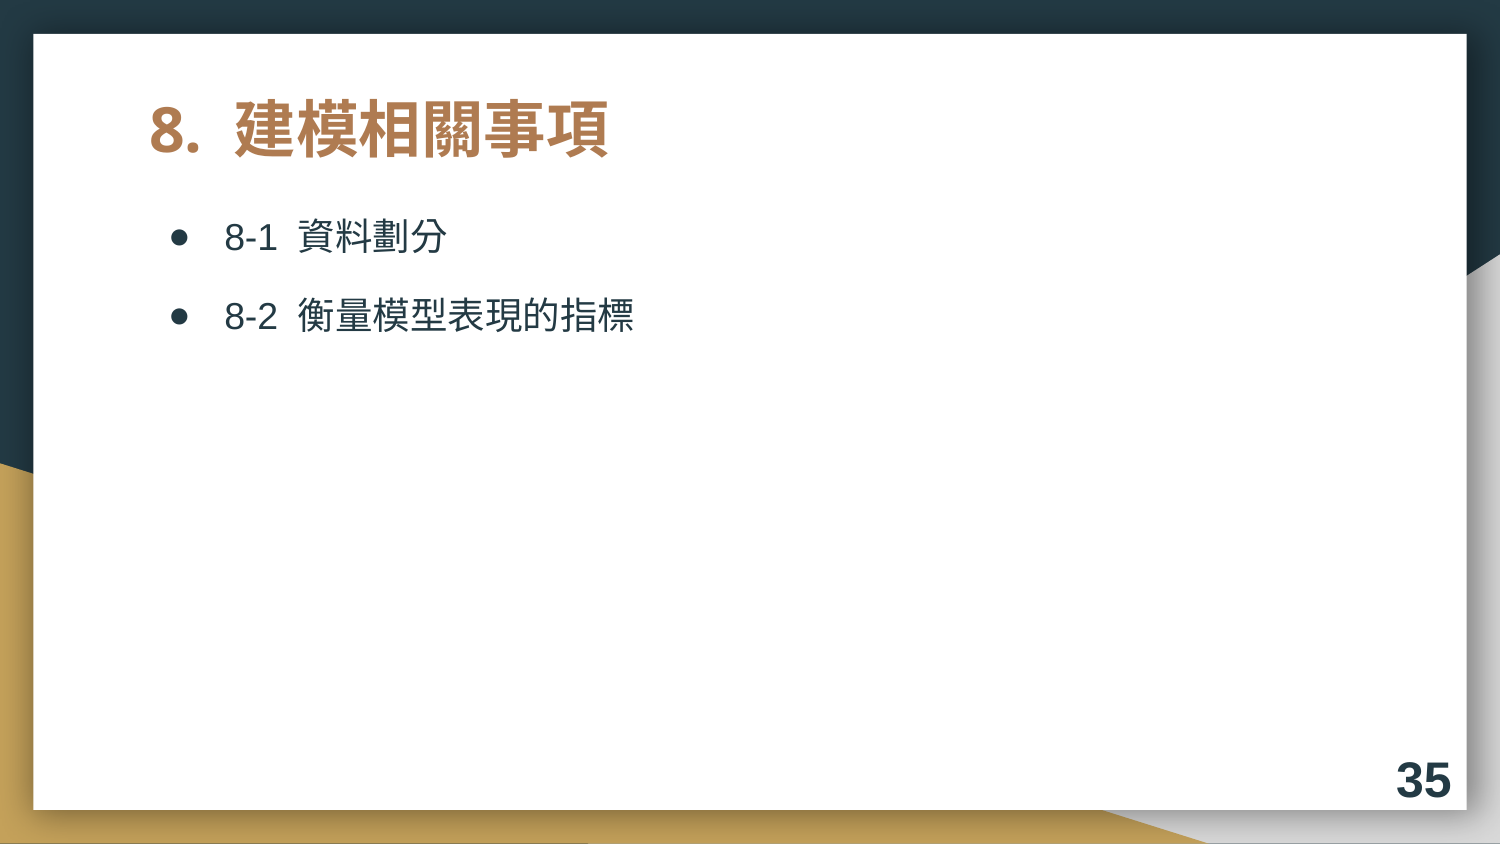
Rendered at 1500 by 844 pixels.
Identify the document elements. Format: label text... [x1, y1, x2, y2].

slide_number 35 [1343, 745, 1467, 810]
title 8. 建模相關事項 [134, 74, 1366, 198]
list 8-1 資料劃分 8-2 衡量模型表現的指標 [134, 198, 1366, 746]
